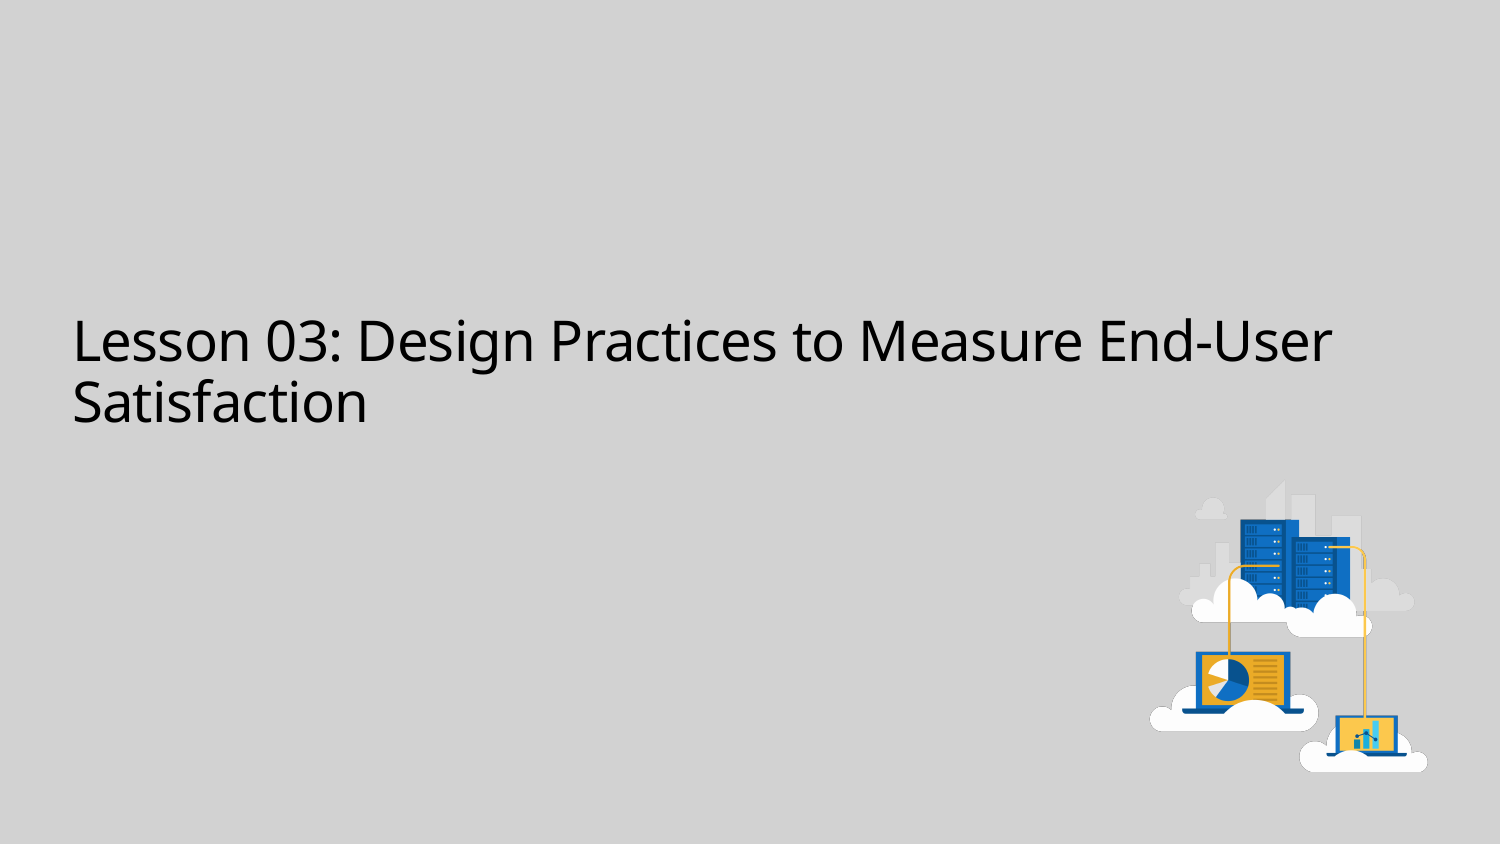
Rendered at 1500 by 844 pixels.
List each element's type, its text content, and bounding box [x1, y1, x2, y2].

title Lesson 03: Design Practices to Measure End-User Satisfaction [71, 312, 1397, 435]
picture [1149, 479, 1429, 772]
